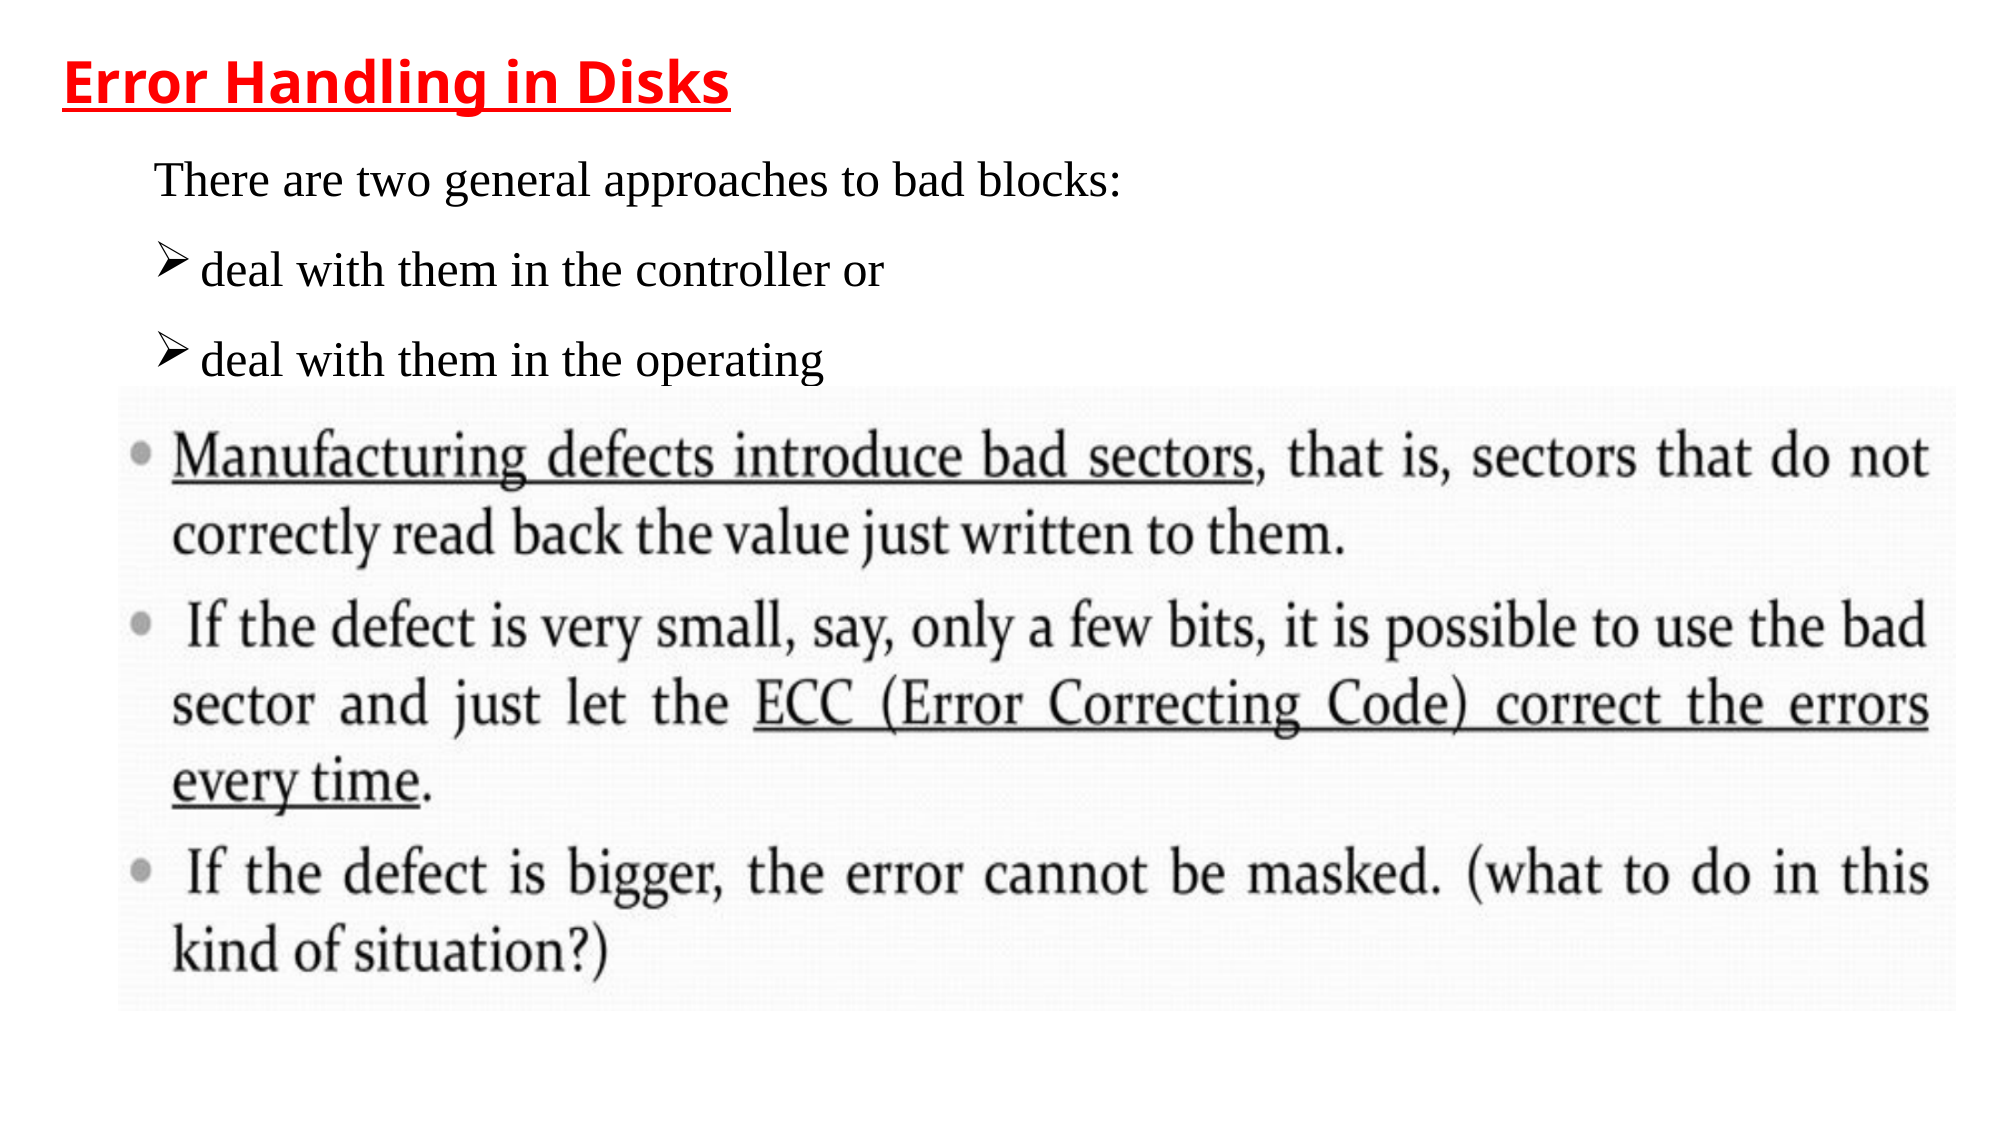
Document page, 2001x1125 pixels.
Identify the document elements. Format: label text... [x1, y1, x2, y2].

picture [118, 386, 1956, 1011]
text_box There are two general approaches to bad blocks: deal with them in the controller or deal with them in the operating [138, 138, 1650, 386]
text_box Error Handling in Disks [47, 37, 1048, 123]
